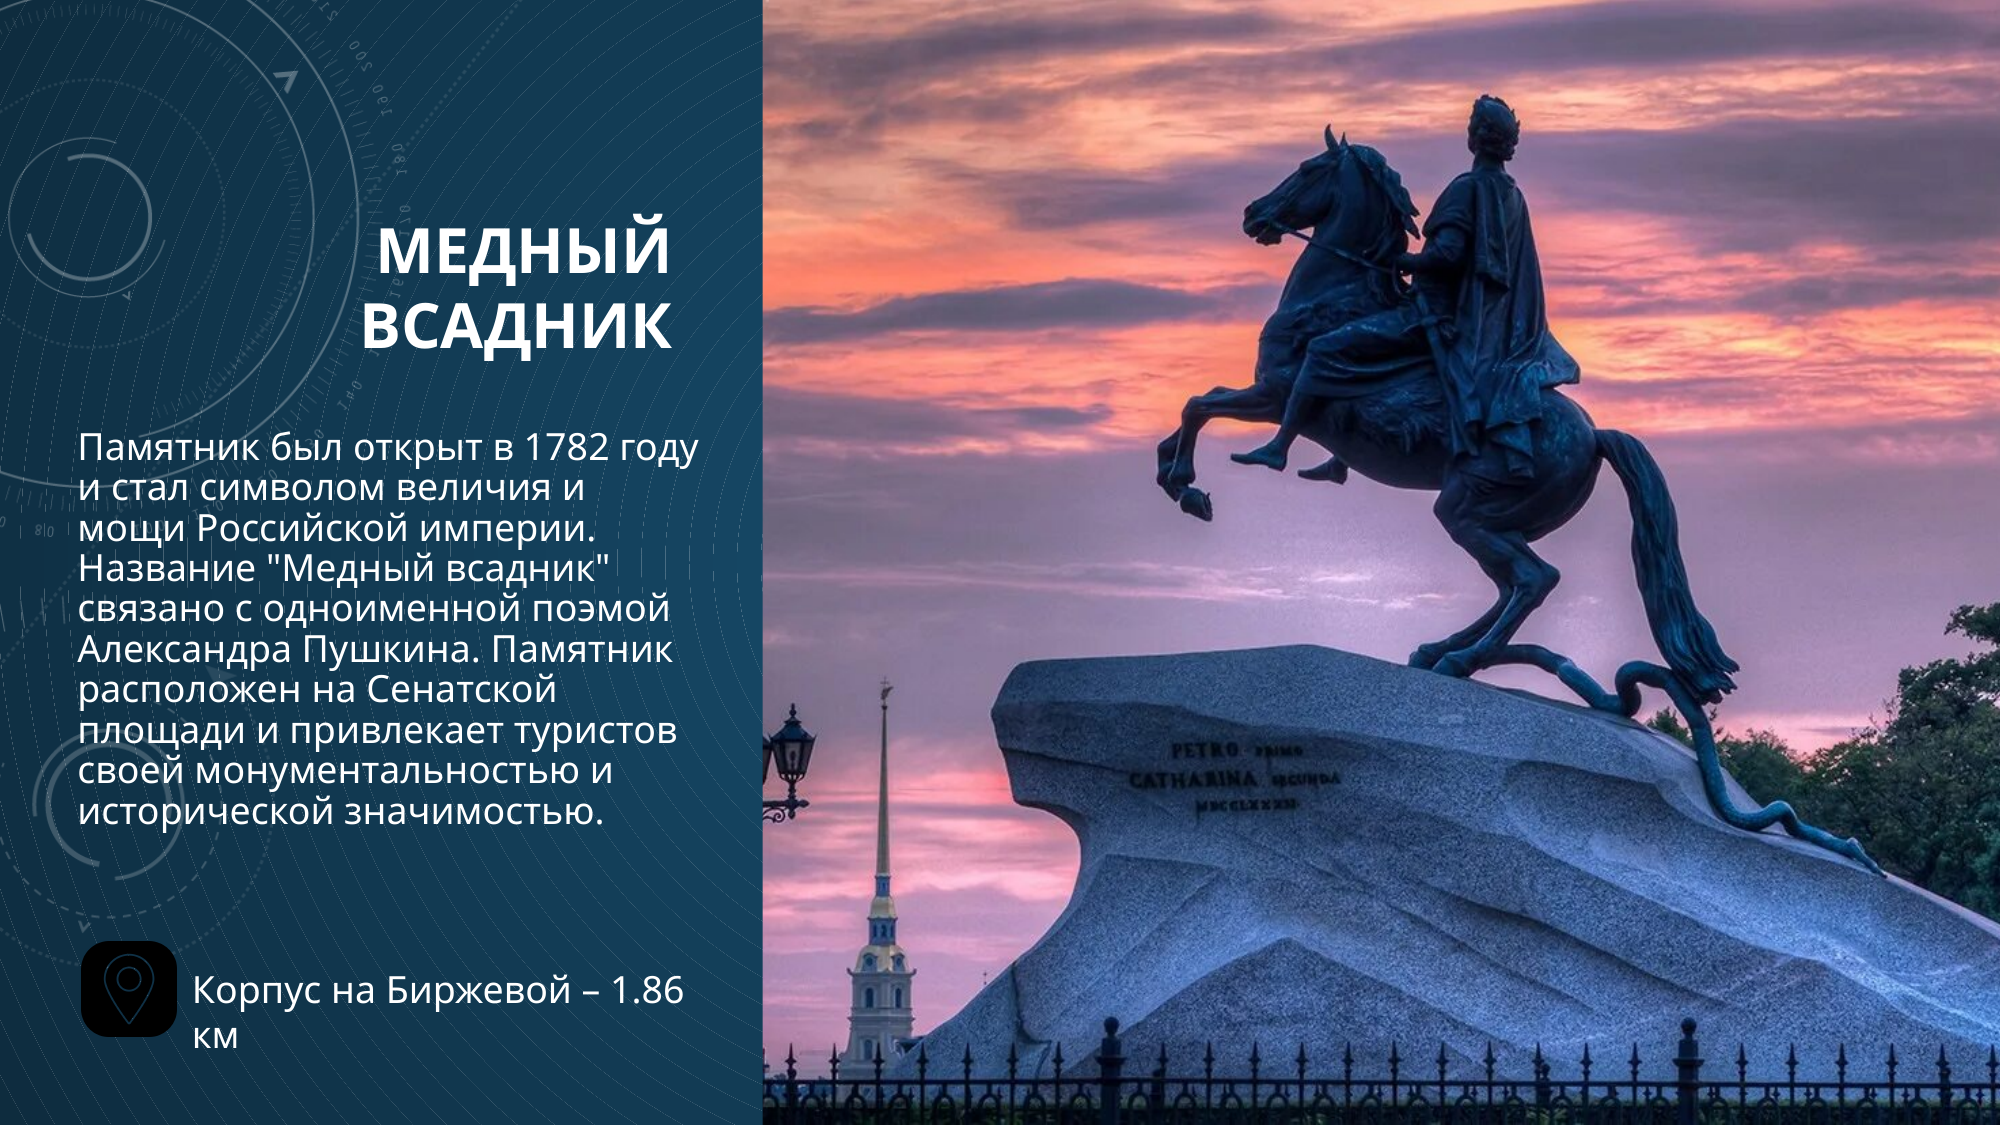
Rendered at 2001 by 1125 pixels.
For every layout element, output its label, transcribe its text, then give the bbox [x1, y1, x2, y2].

title Медный всадник [62, 182, 689, 390]
picture [0, 0, 2000, 1125]
text_box Корпус на Биржевой – 1.86 км [177, 958, 717, 1064]
list Памятник был открыт в 1782 году и стал символом величия и мощи Российской империи. Название "Медный всадник" связано с одноименной поэмой Александра Пушкина. Памятник расположен на Сенатской площади и привлекает туристов своей монументальностью и исторической значимостью. [62, 420, 717, 1015]
